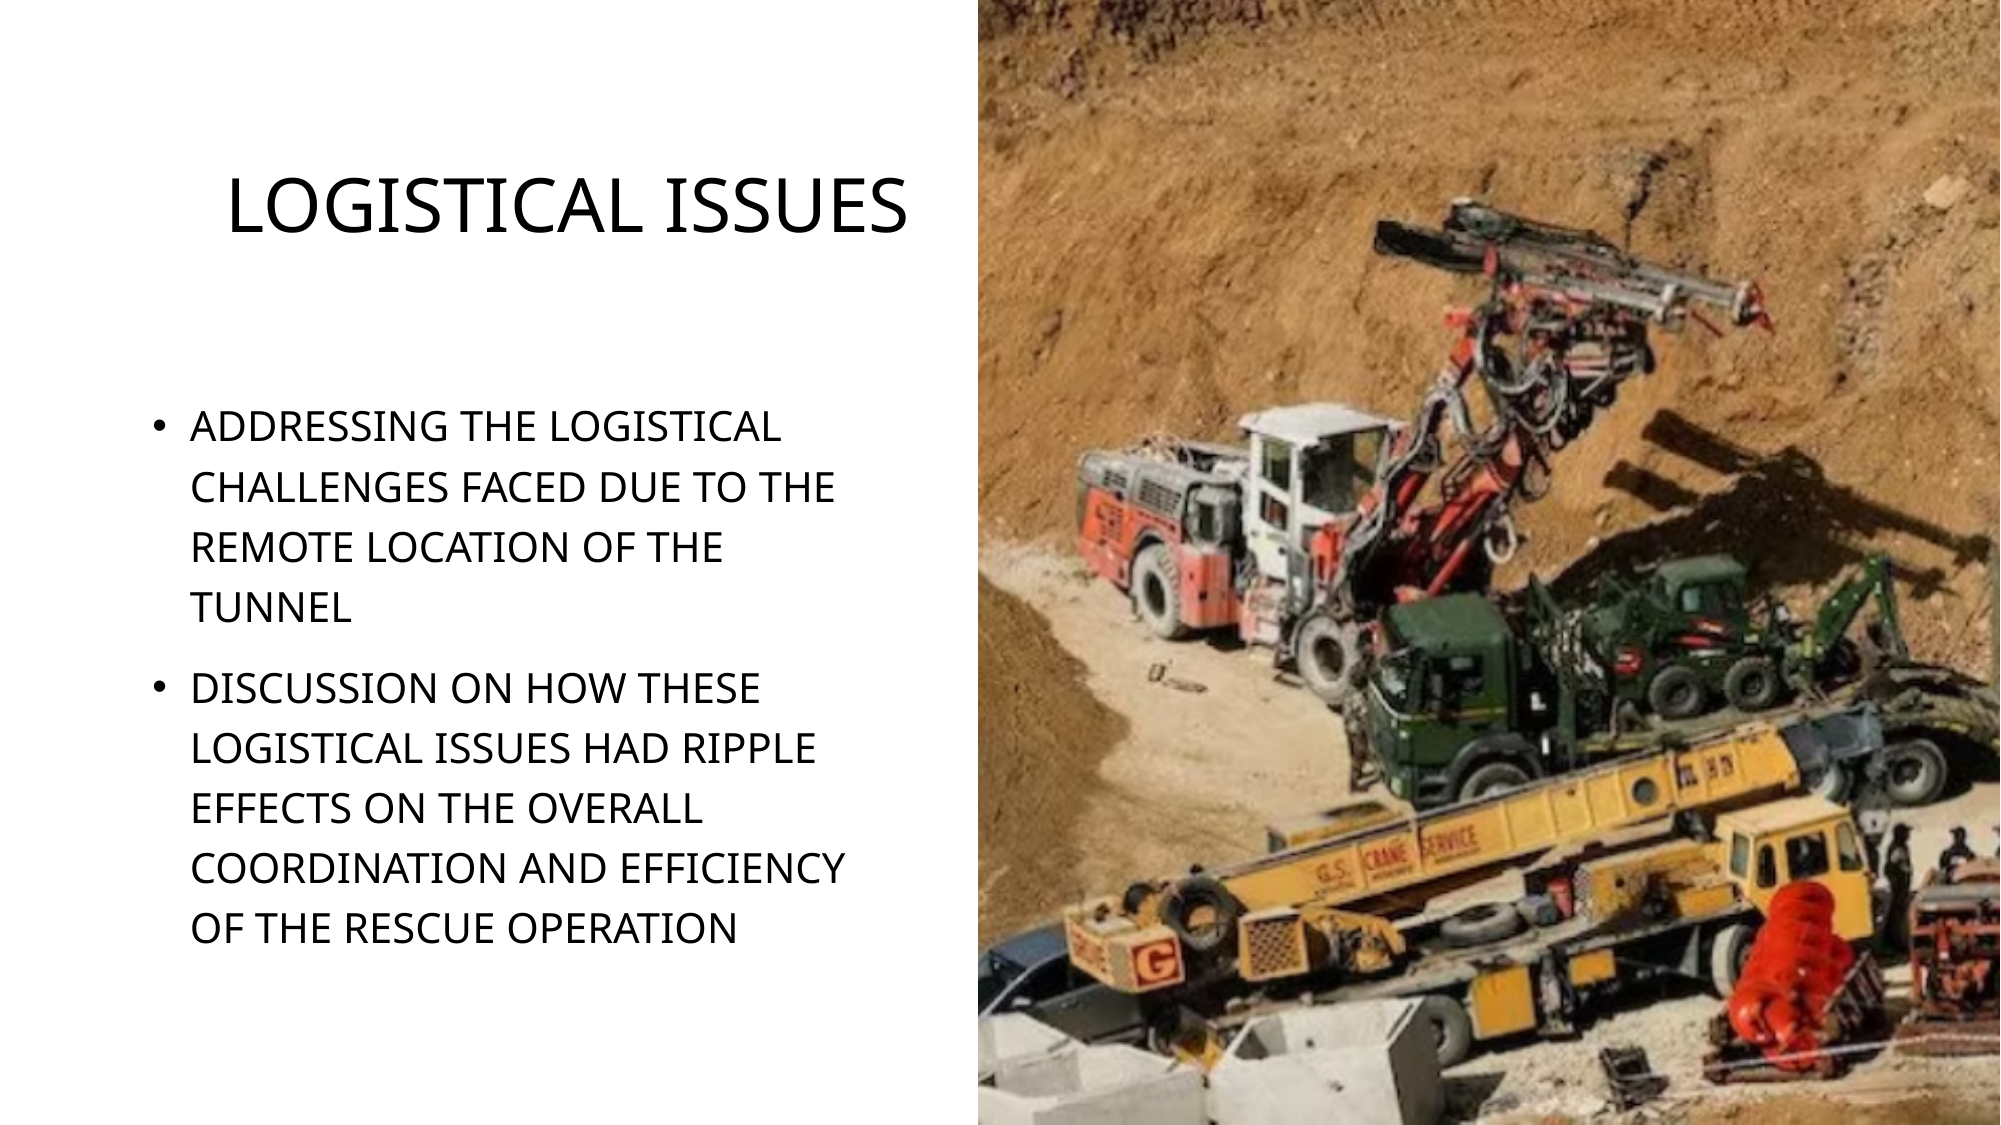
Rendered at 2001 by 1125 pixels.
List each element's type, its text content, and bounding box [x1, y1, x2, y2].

picture [0, 0, 2000, 1125]
title Logistical Issues [137, 59, 972, 357]
list Addressing the logistical challenges faced due to the remote location of the tunnel Discussion on how these logistical issues had ripple effects on the overall coordination and efficiency of the rescue operation [137, 382, 896, 1014]
